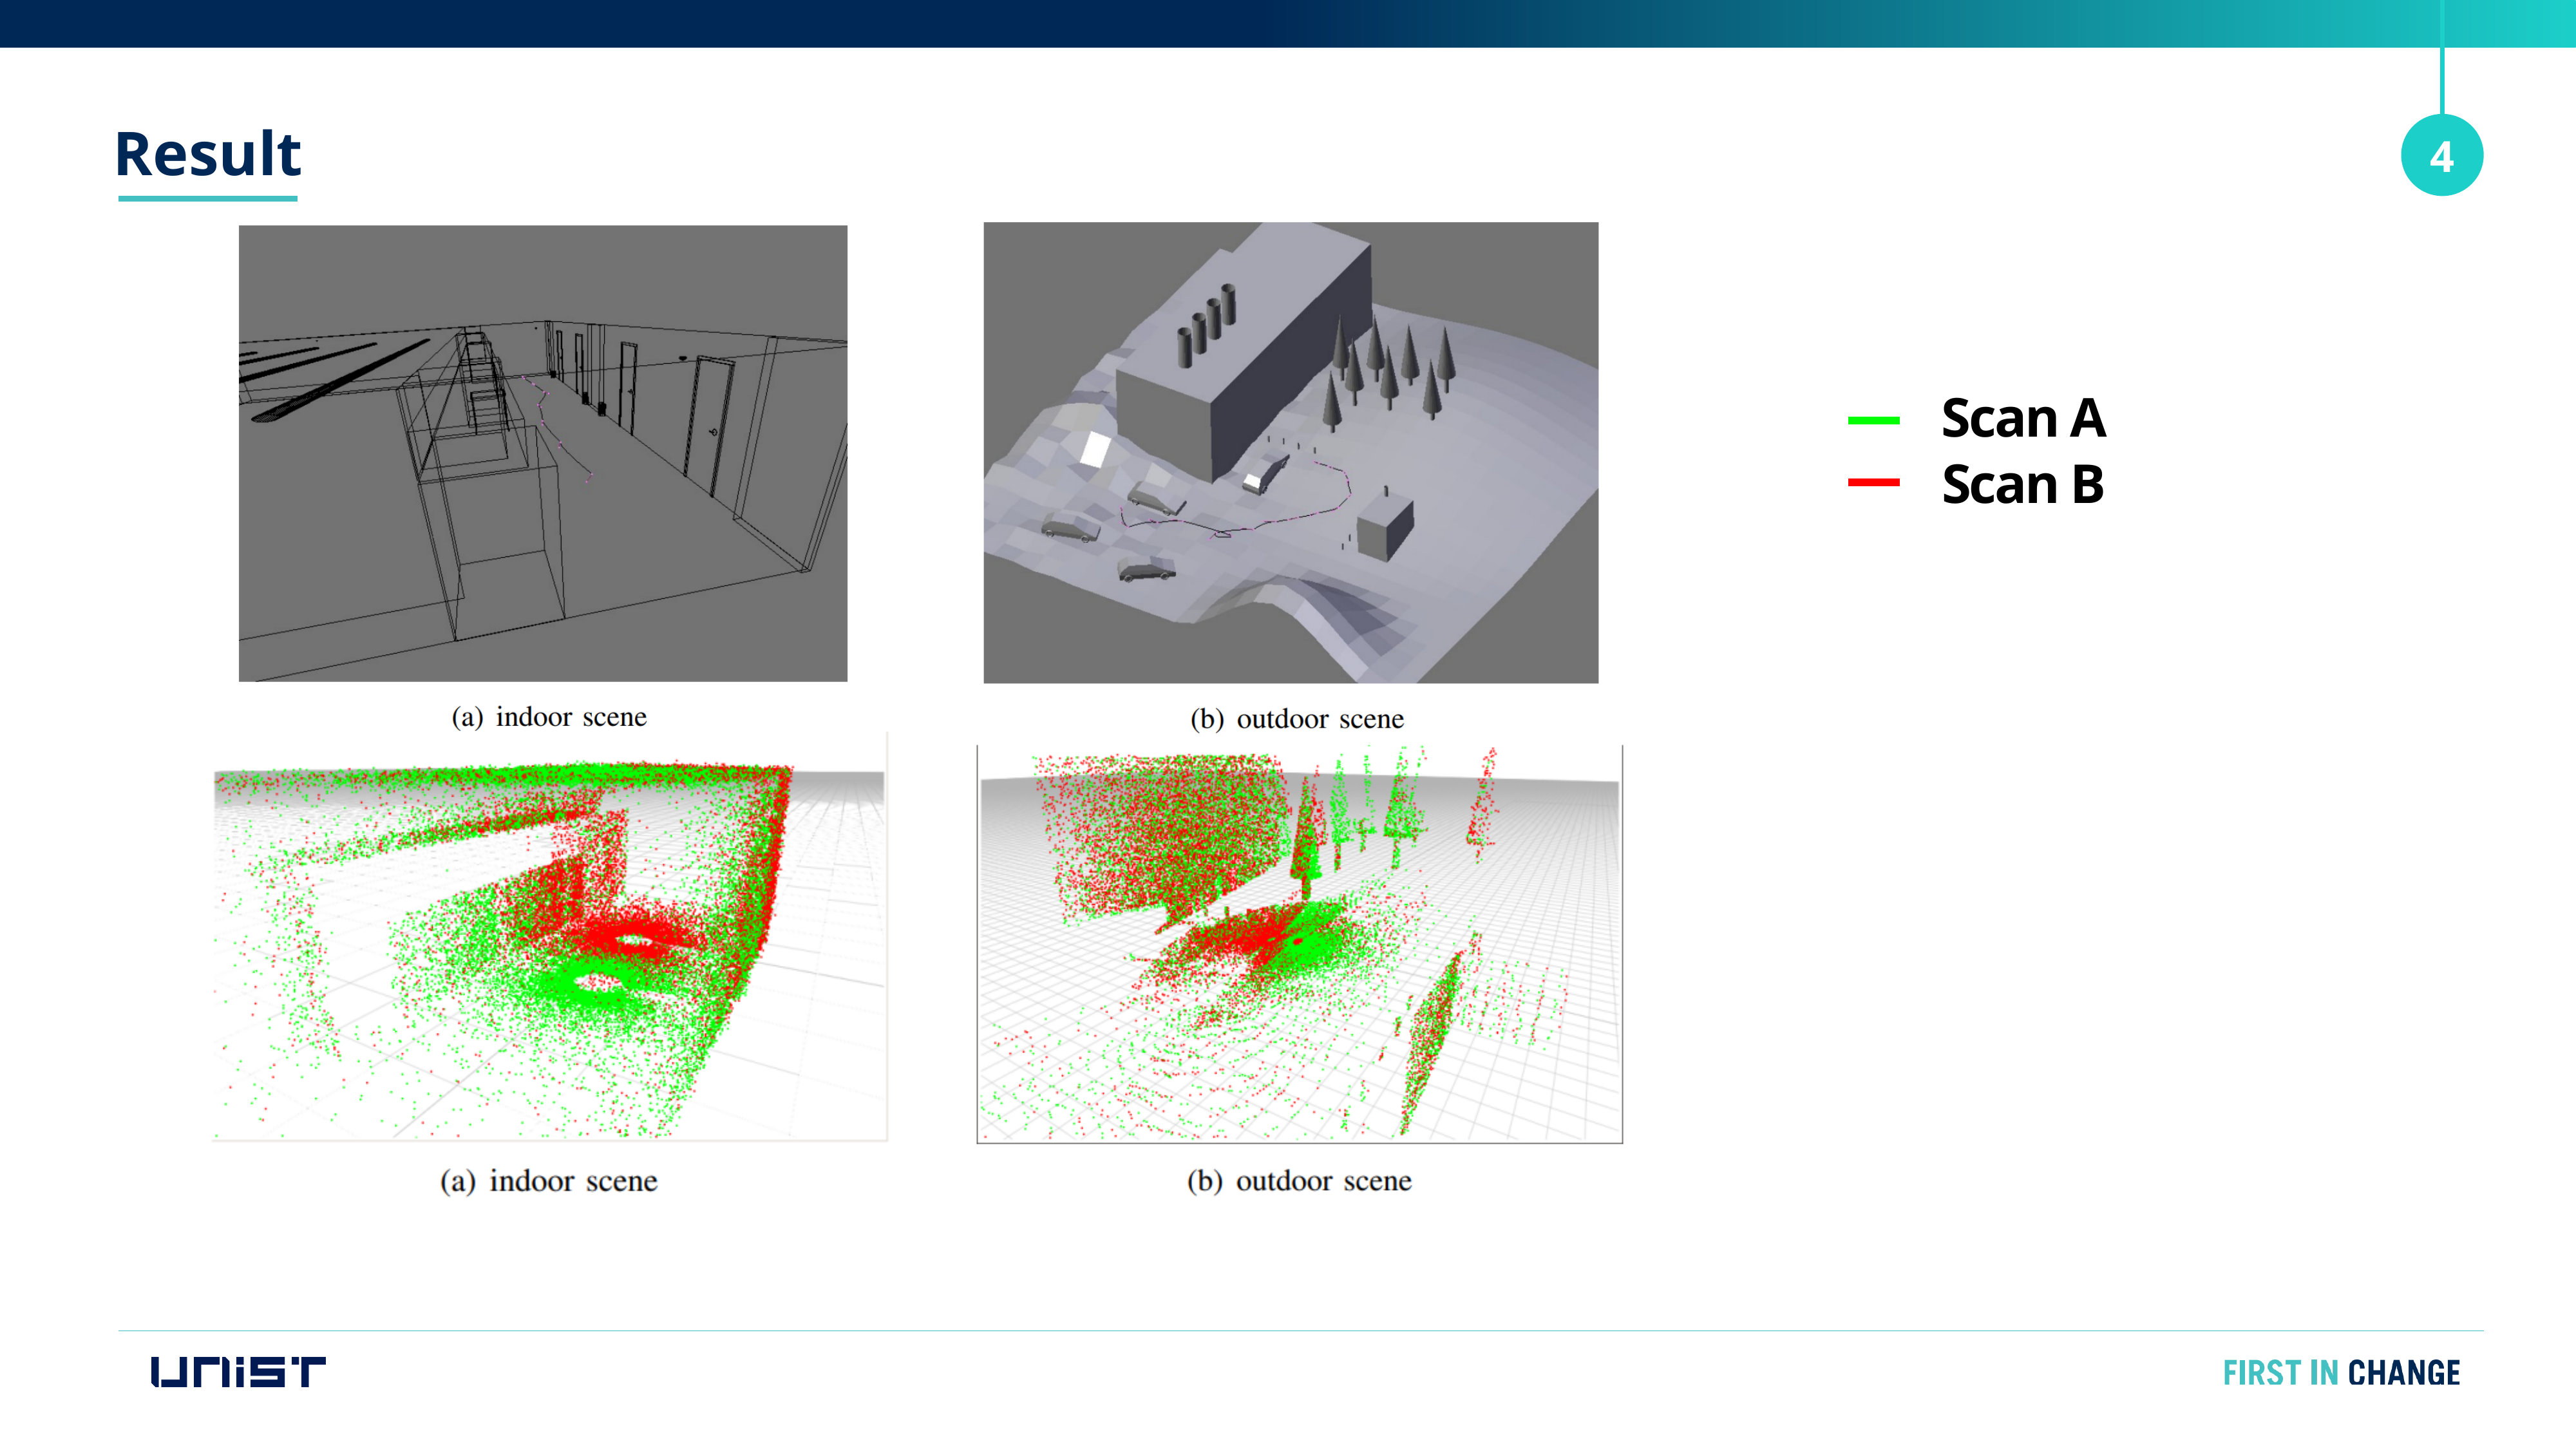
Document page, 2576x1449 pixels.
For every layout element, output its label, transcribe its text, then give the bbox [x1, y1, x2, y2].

picture [191, 219, 906, 1199]
picture [956, 211, 1646, 1207]
text_box Scan A [1899, 378, 2149, 453]
text_box Scan B [1899, 453, 2149, 519]
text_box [0, 0, 2576, 196]
picture [2224, 1359, 2460, 1385]
picture [151, 1357, 326, 1387]
